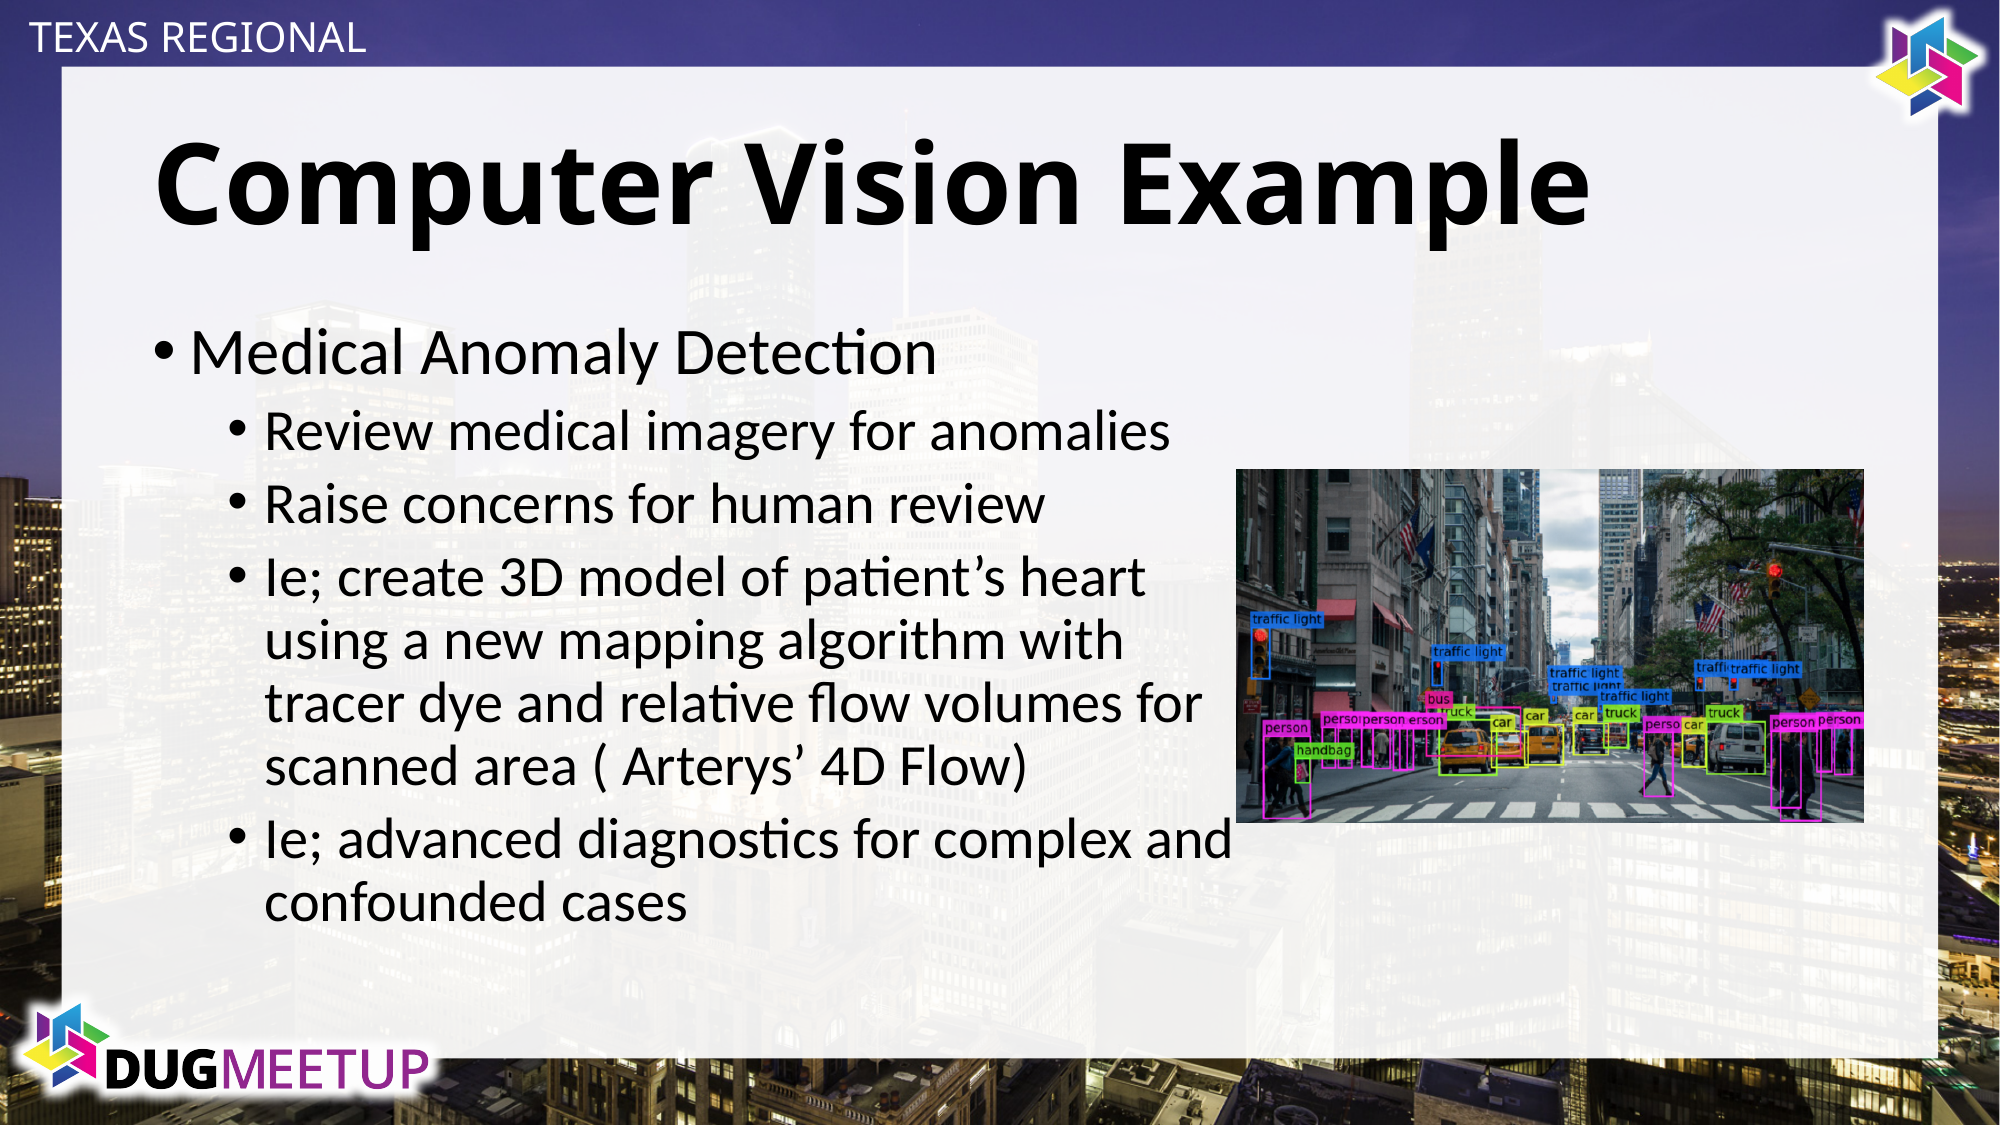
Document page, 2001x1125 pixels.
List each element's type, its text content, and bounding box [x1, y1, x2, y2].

title Computer Vision Example [137, 79, 1863, 297]
picture [0, 0, 2000, 1125]
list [1235, 469, 1864, 823]
list Medical Anomaly Detection Review medical imagery for anomalies Raise concerns for human review Ie; create 3D model of patient’s heart using a new mapping algorithm with tracer dye and relative flow volumes for scanned area ( Arterys’ 4D Flow) Ie; advanced diagnostics for complex and confounded cases [137, 309, 1252, 1024]
